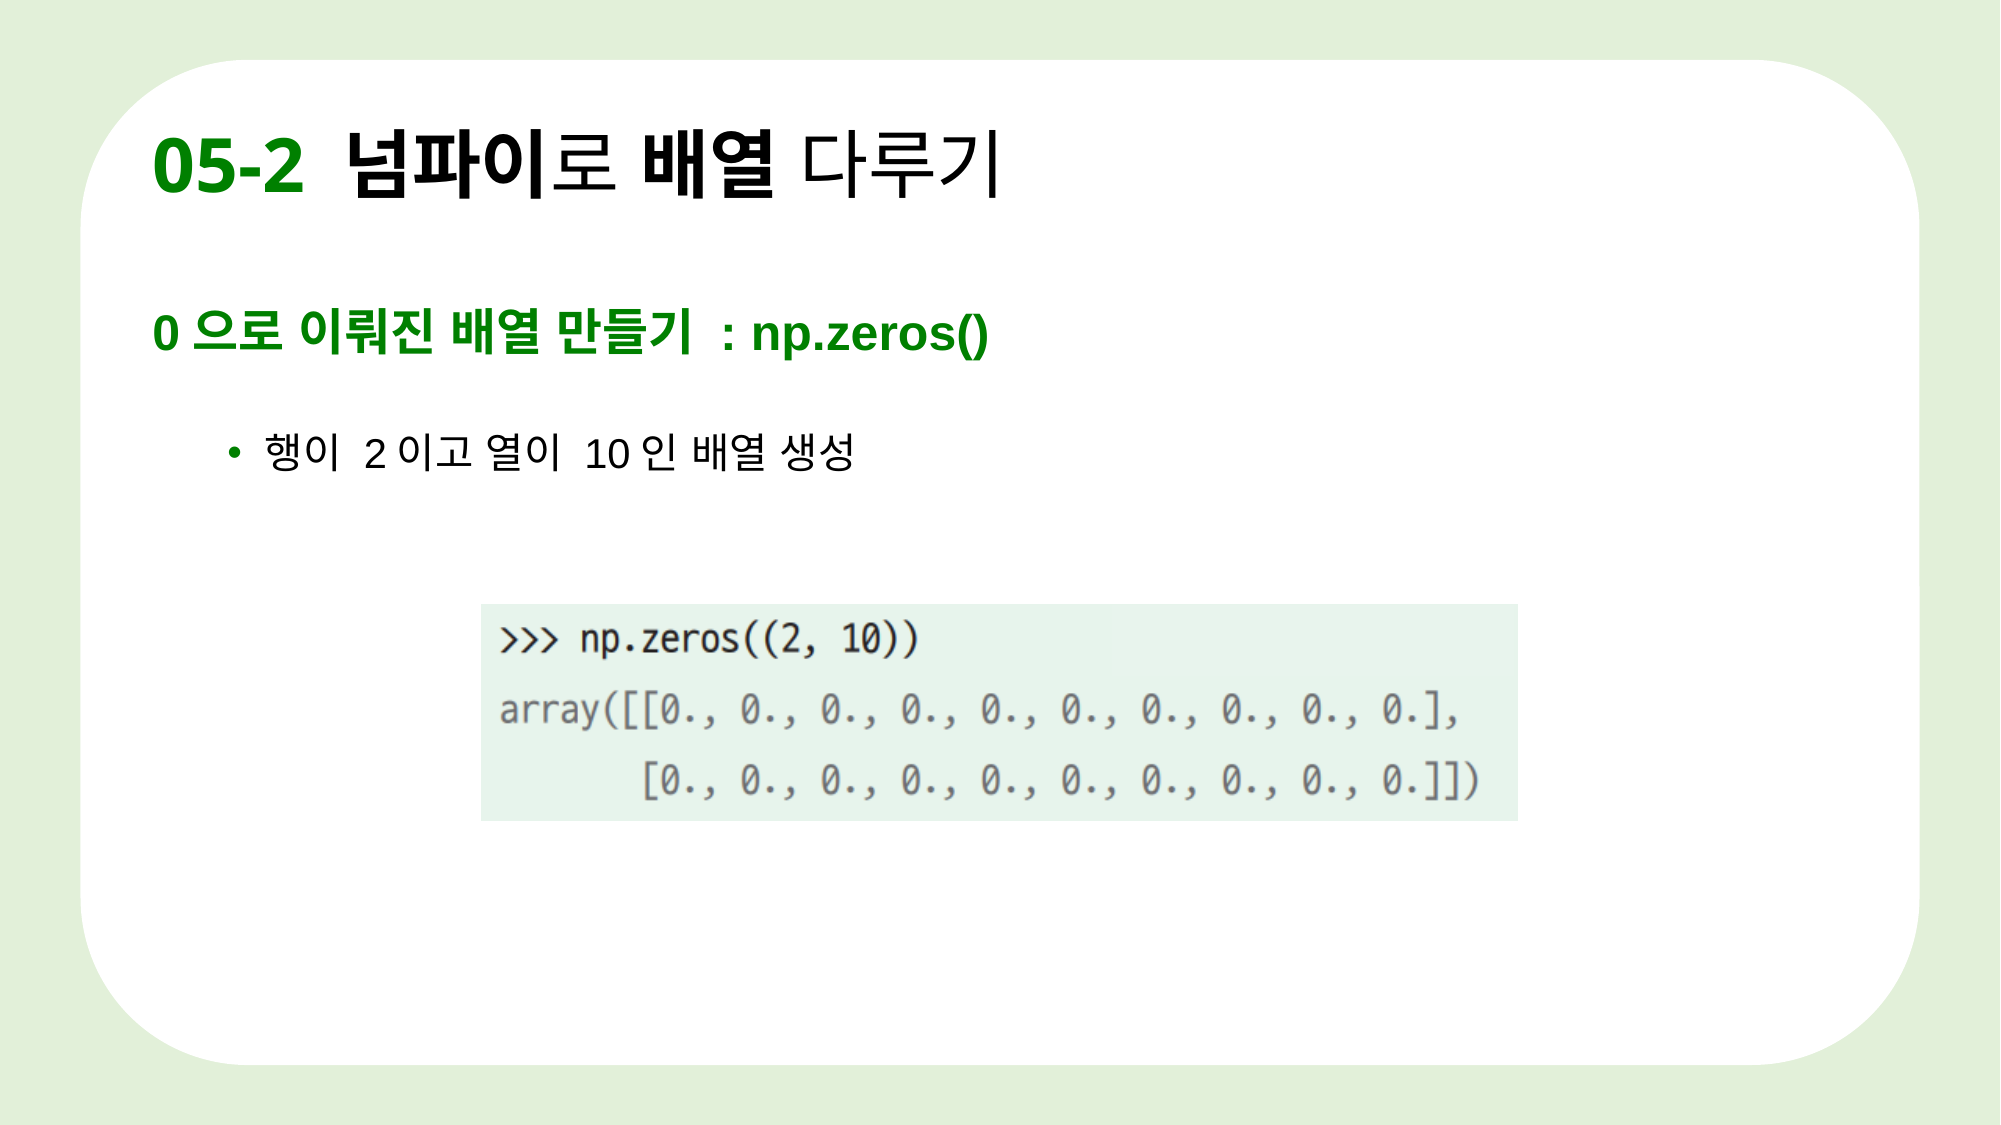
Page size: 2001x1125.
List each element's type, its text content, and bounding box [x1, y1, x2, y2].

picture [481, 604, 1518, 821]
list 0으로 이뤄진 배열 만들기 : np.zeros() 행이 2이고 열이 10인 배열 생성 [137, 299, 1863, 1014]
title 05-2 넘파이로 배열 다루기 [137, 59, 1863, 278]
